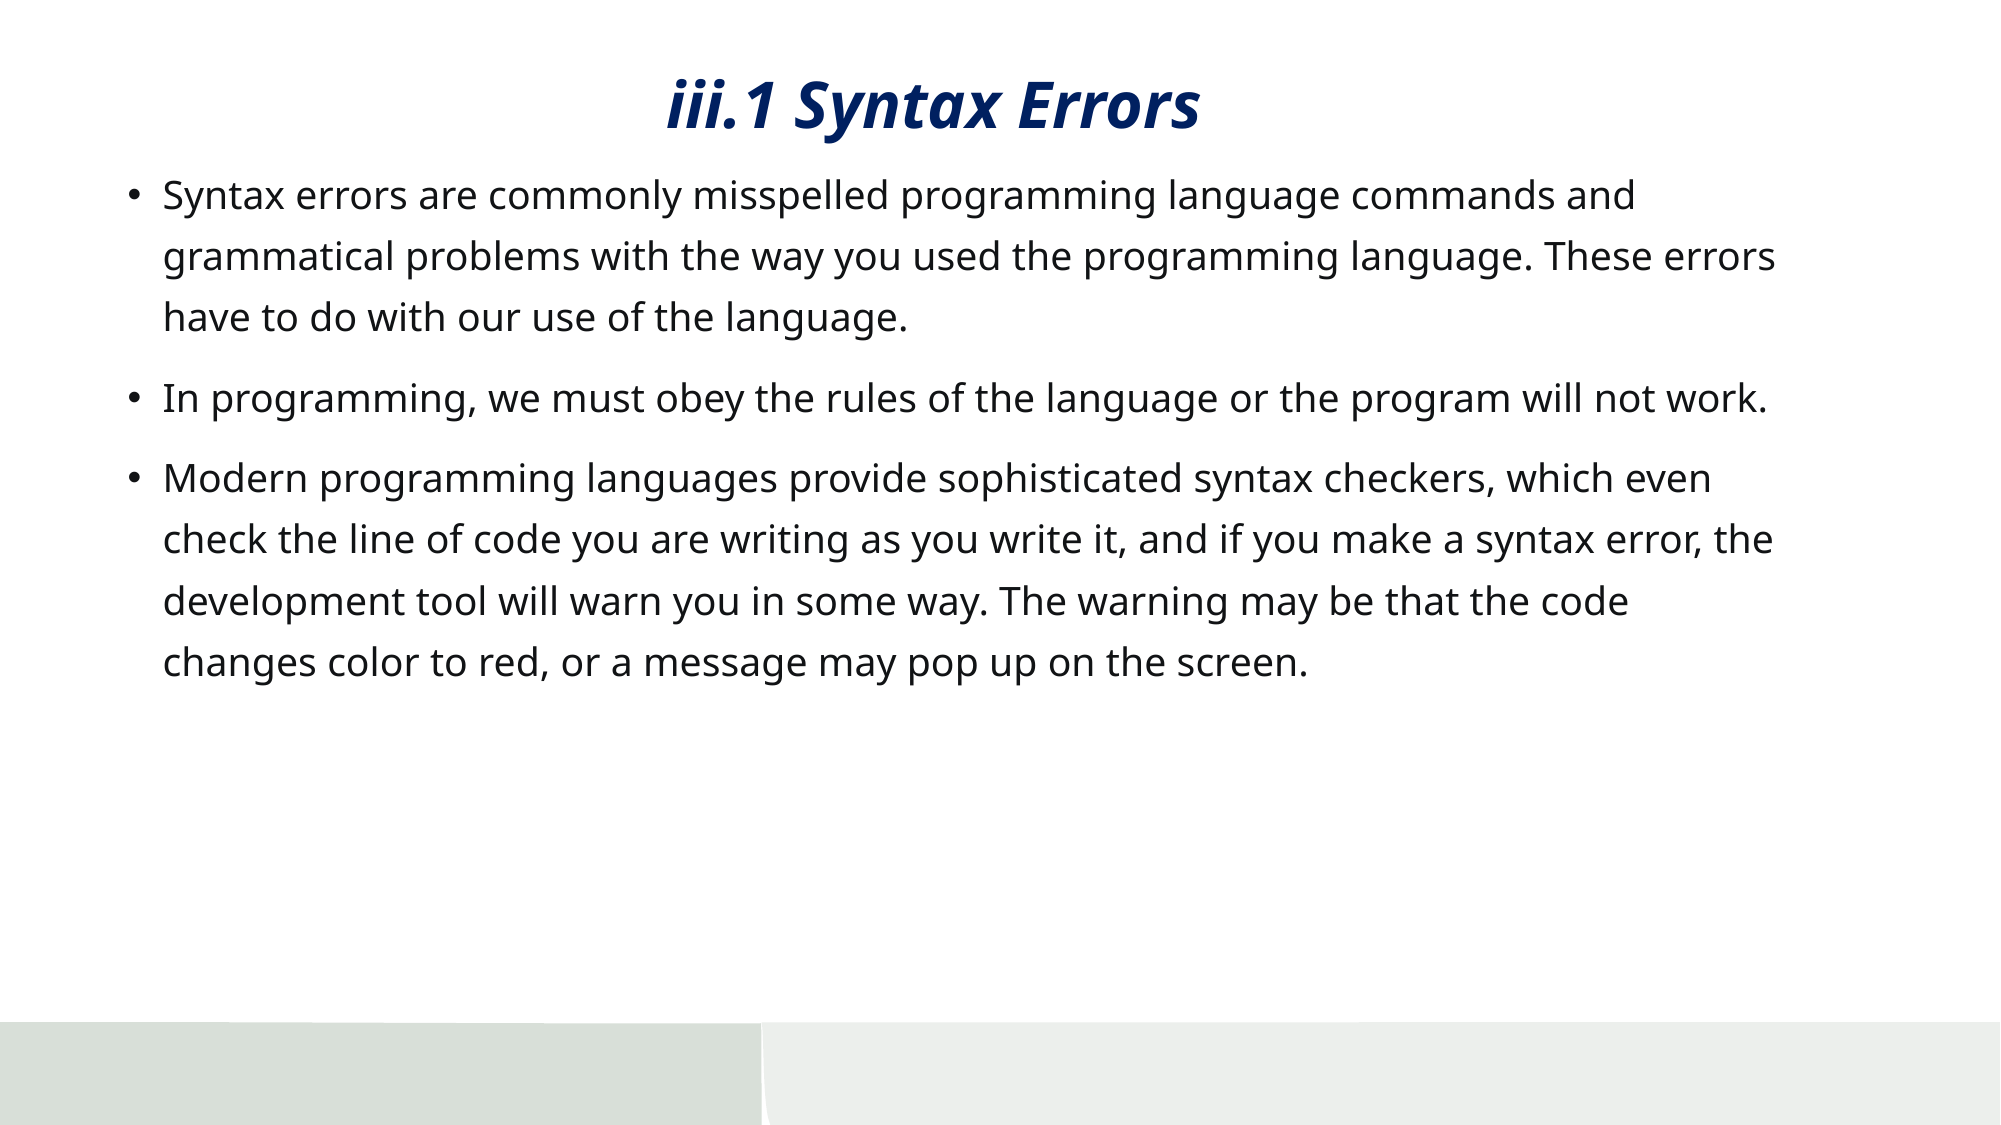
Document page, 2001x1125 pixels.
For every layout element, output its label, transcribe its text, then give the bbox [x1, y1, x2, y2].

title iii.1 Syntax Errors [650, 24, 1219, 148]
list Syntax errors are commonly misspelled programming language commands and grammatical problems with the way you used the programming language. These errors have to do with our use of the language. In programming, we must obey the rules of the language or the program will not work. Modern programming languages provide sophisticated syntax checkers, which even check the line of code you are writing as you write it, and if you make a syntax error, the development tool will warn you in some way. The warning may be that the code changes color to red, or a message may pop up on the screen. [112, 148, 1800, 751]
